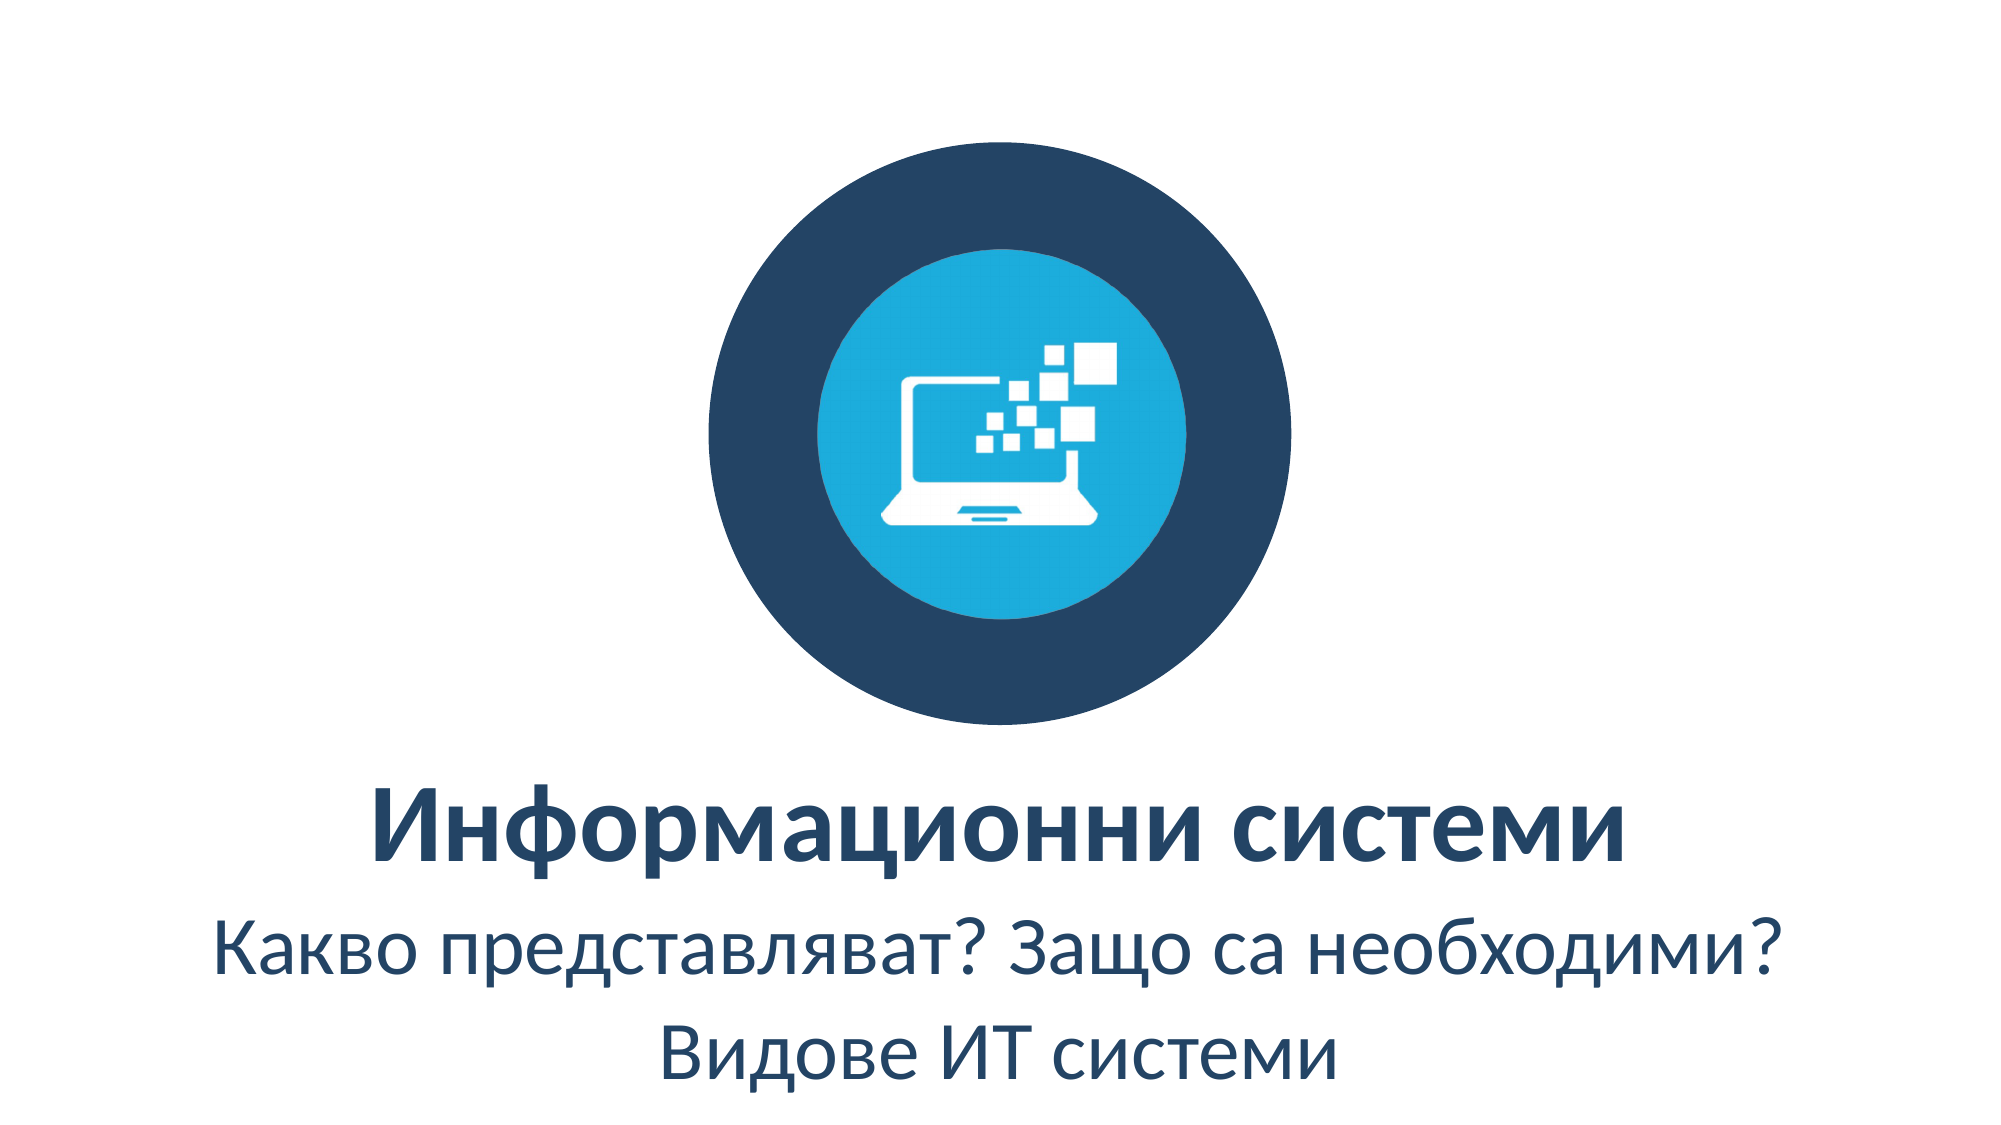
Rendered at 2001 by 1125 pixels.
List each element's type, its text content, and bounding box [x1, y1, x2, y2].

title Информационни системи [100, 753, 1900, 880]
subtitle Какво представляват? Защо са необходими? Видове ИТ системи [100, 894, 1900, 1088]
picture [780, 224, 1219, 682]
